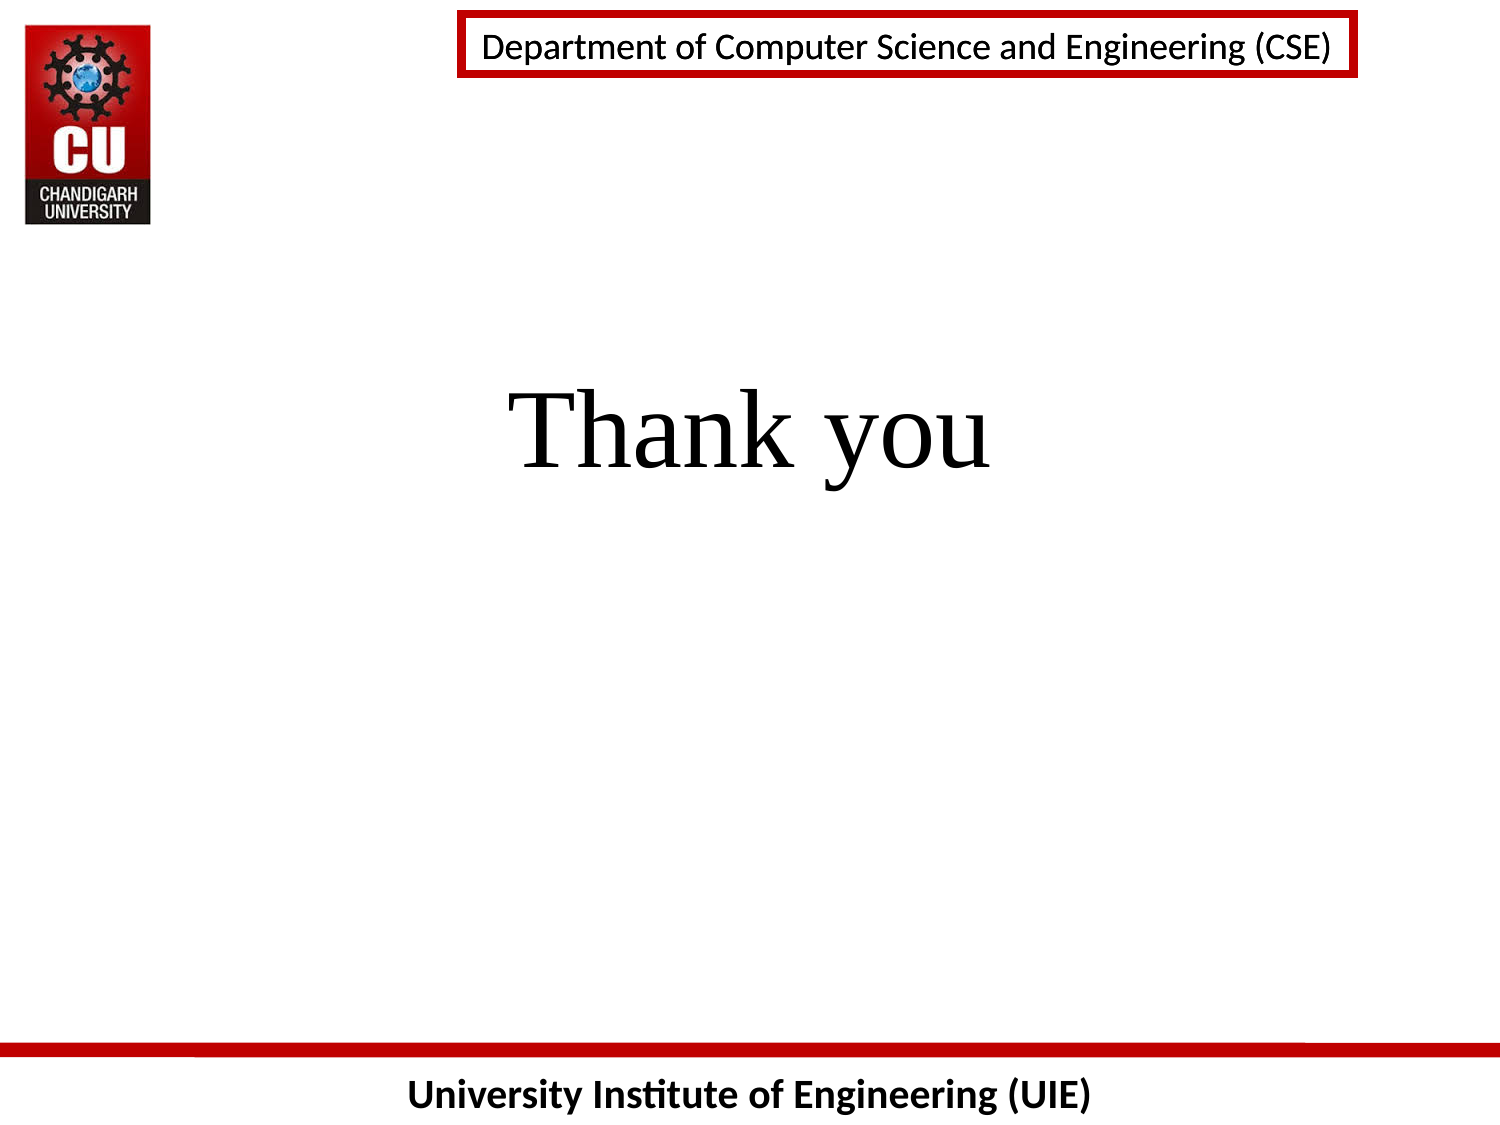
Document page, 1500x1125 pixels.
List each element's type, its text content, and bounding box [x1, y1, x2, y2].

list Thank you [103, 365, 1397, 901]
picture [24, 24, 151, 225]
